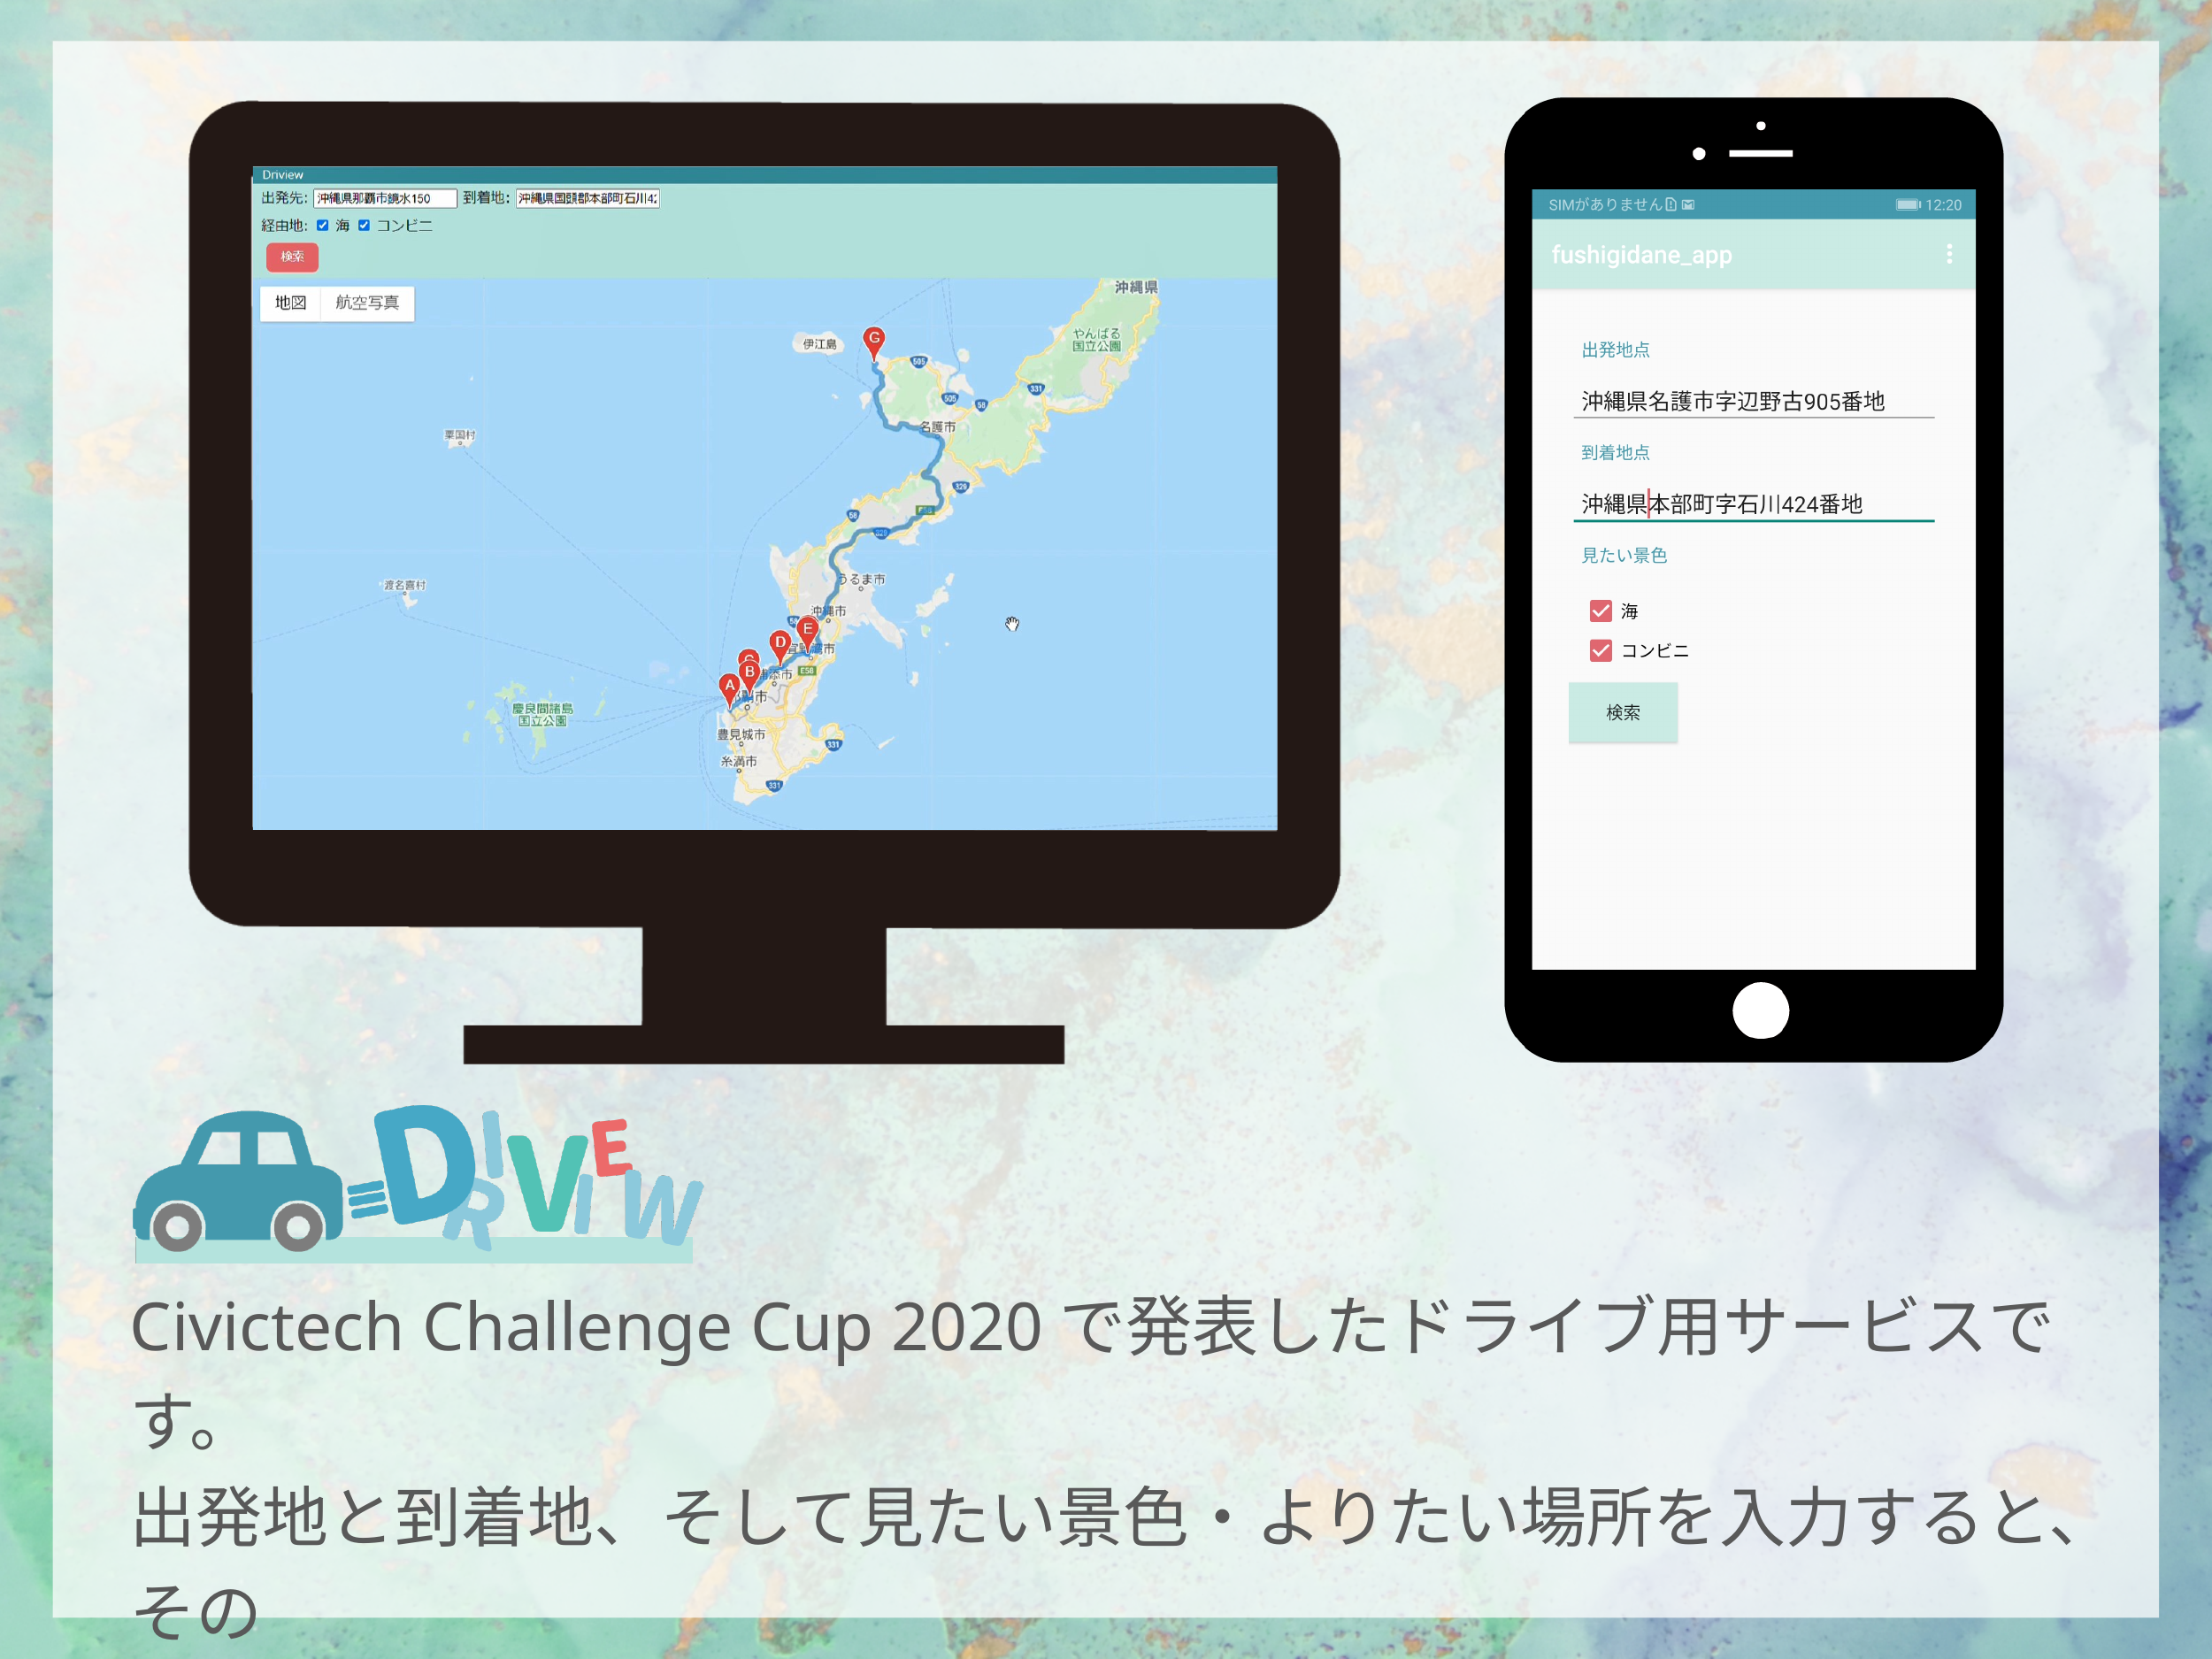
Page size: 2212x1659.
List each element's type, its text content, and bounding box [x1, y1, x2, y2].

text_box Civictech Challenge Cup 2020で発表したドライブ用サービスです。 出発地と到着地、そして見たい景色・よりたい場所を入力すると、その 場所を通るドライブルートをWebアプリ・Androidアプリで提示します。 [117, 1134, 2095, 1659]
picture [86, 73, 1390, 1380]
picture [1446, 65, 2049, 1095]
picture [0, 0, 2212, 1659]
